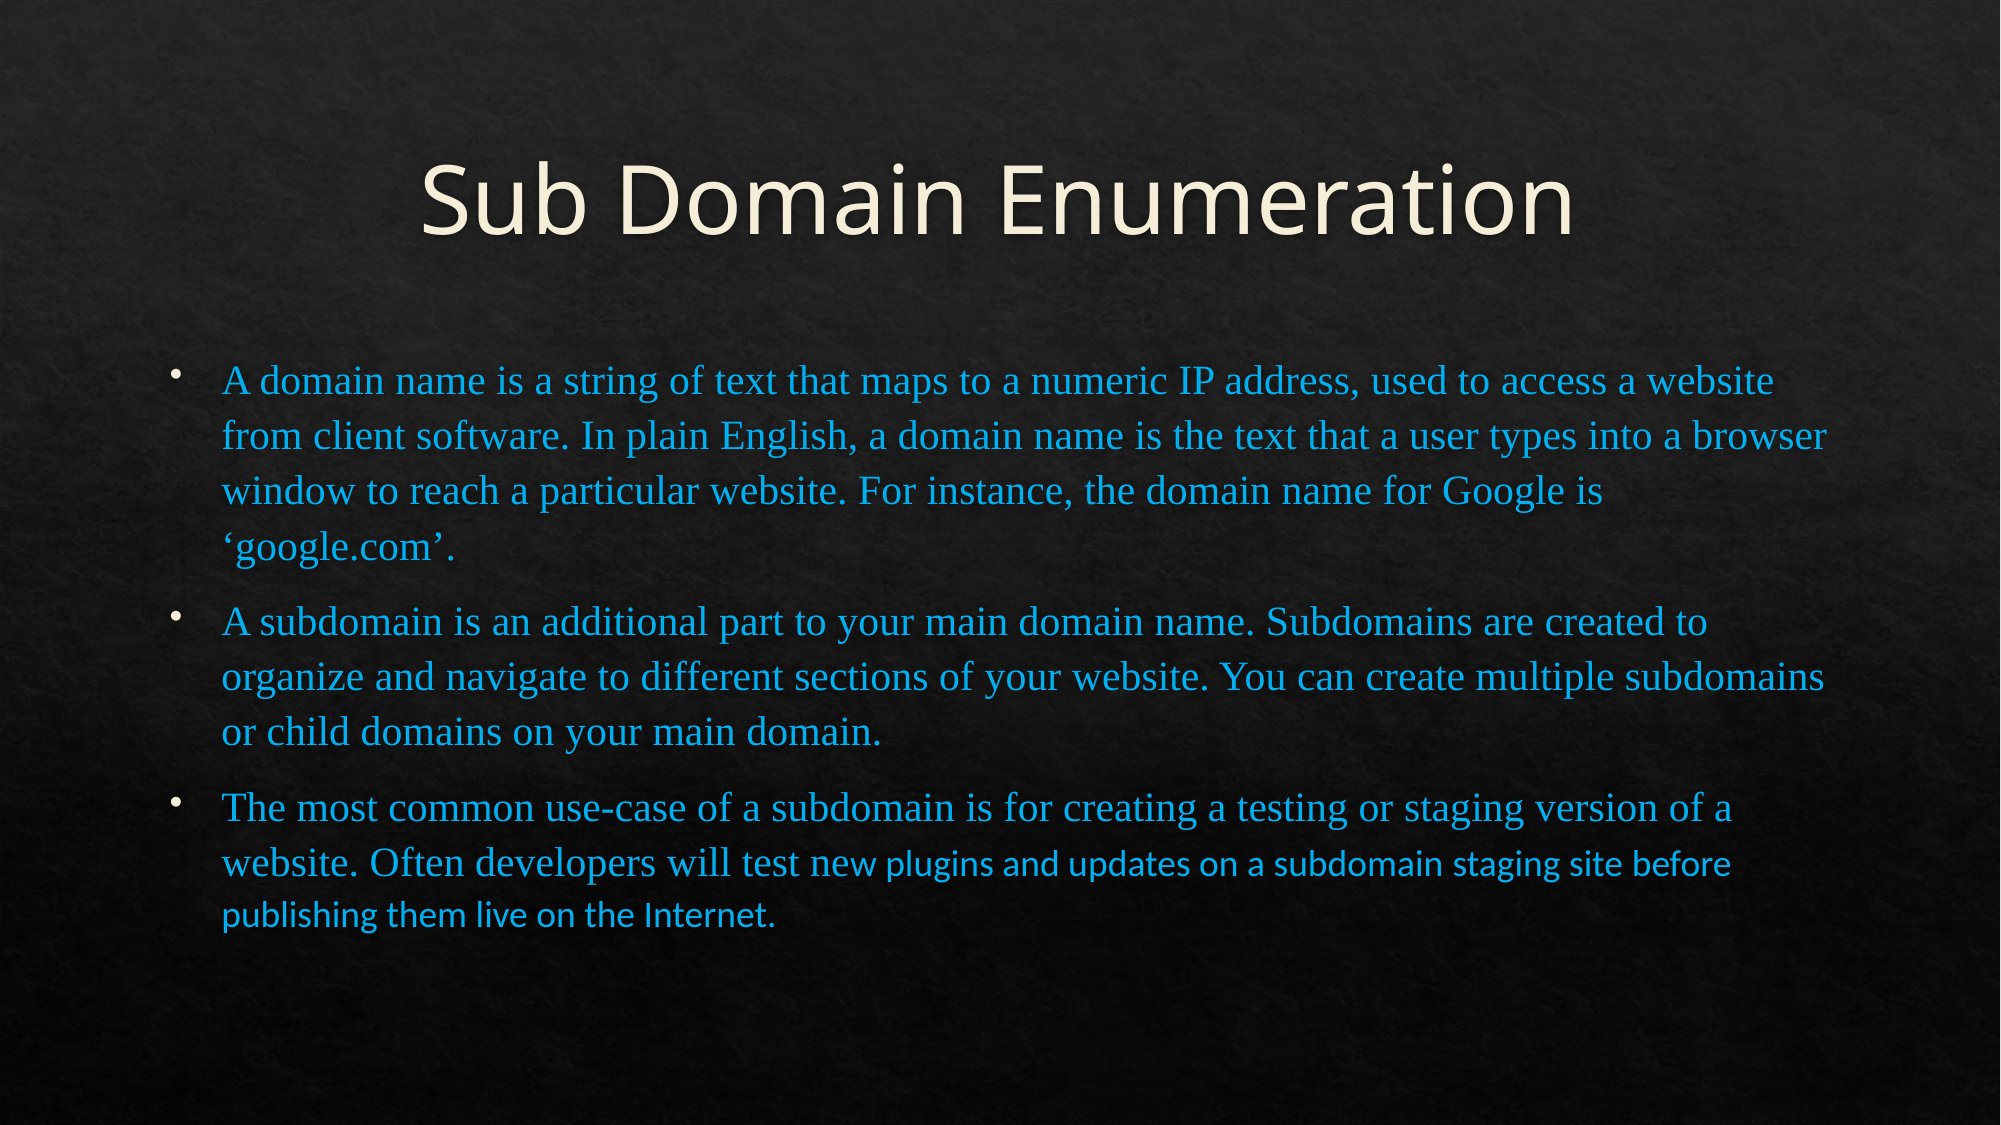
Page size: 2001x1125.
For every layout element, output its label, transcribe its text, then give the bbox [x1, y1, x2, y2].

title Sub Domain Enumeration [149, 99, 1849, 307]
list A domain name is a string of text that maps to a numeric IP address, used to access a website from client software. In plain English, a domain name is the text that a user types into a browser window to reach a particular website. For instance, the domain name for Google is ‘google.com’. A subdomain is an additional part to your main domain name. Subdomains are created to organize and navigate to different sections of your website. You can create multiple subdomains or child domains on your main domain. The most common use-case of a subdomain is for creating a testing or staging version of a website. Often developers will test new plugins and updates on a subdomain staging site before publishing them live on the Internet. [149, 340, 1849, 950]
